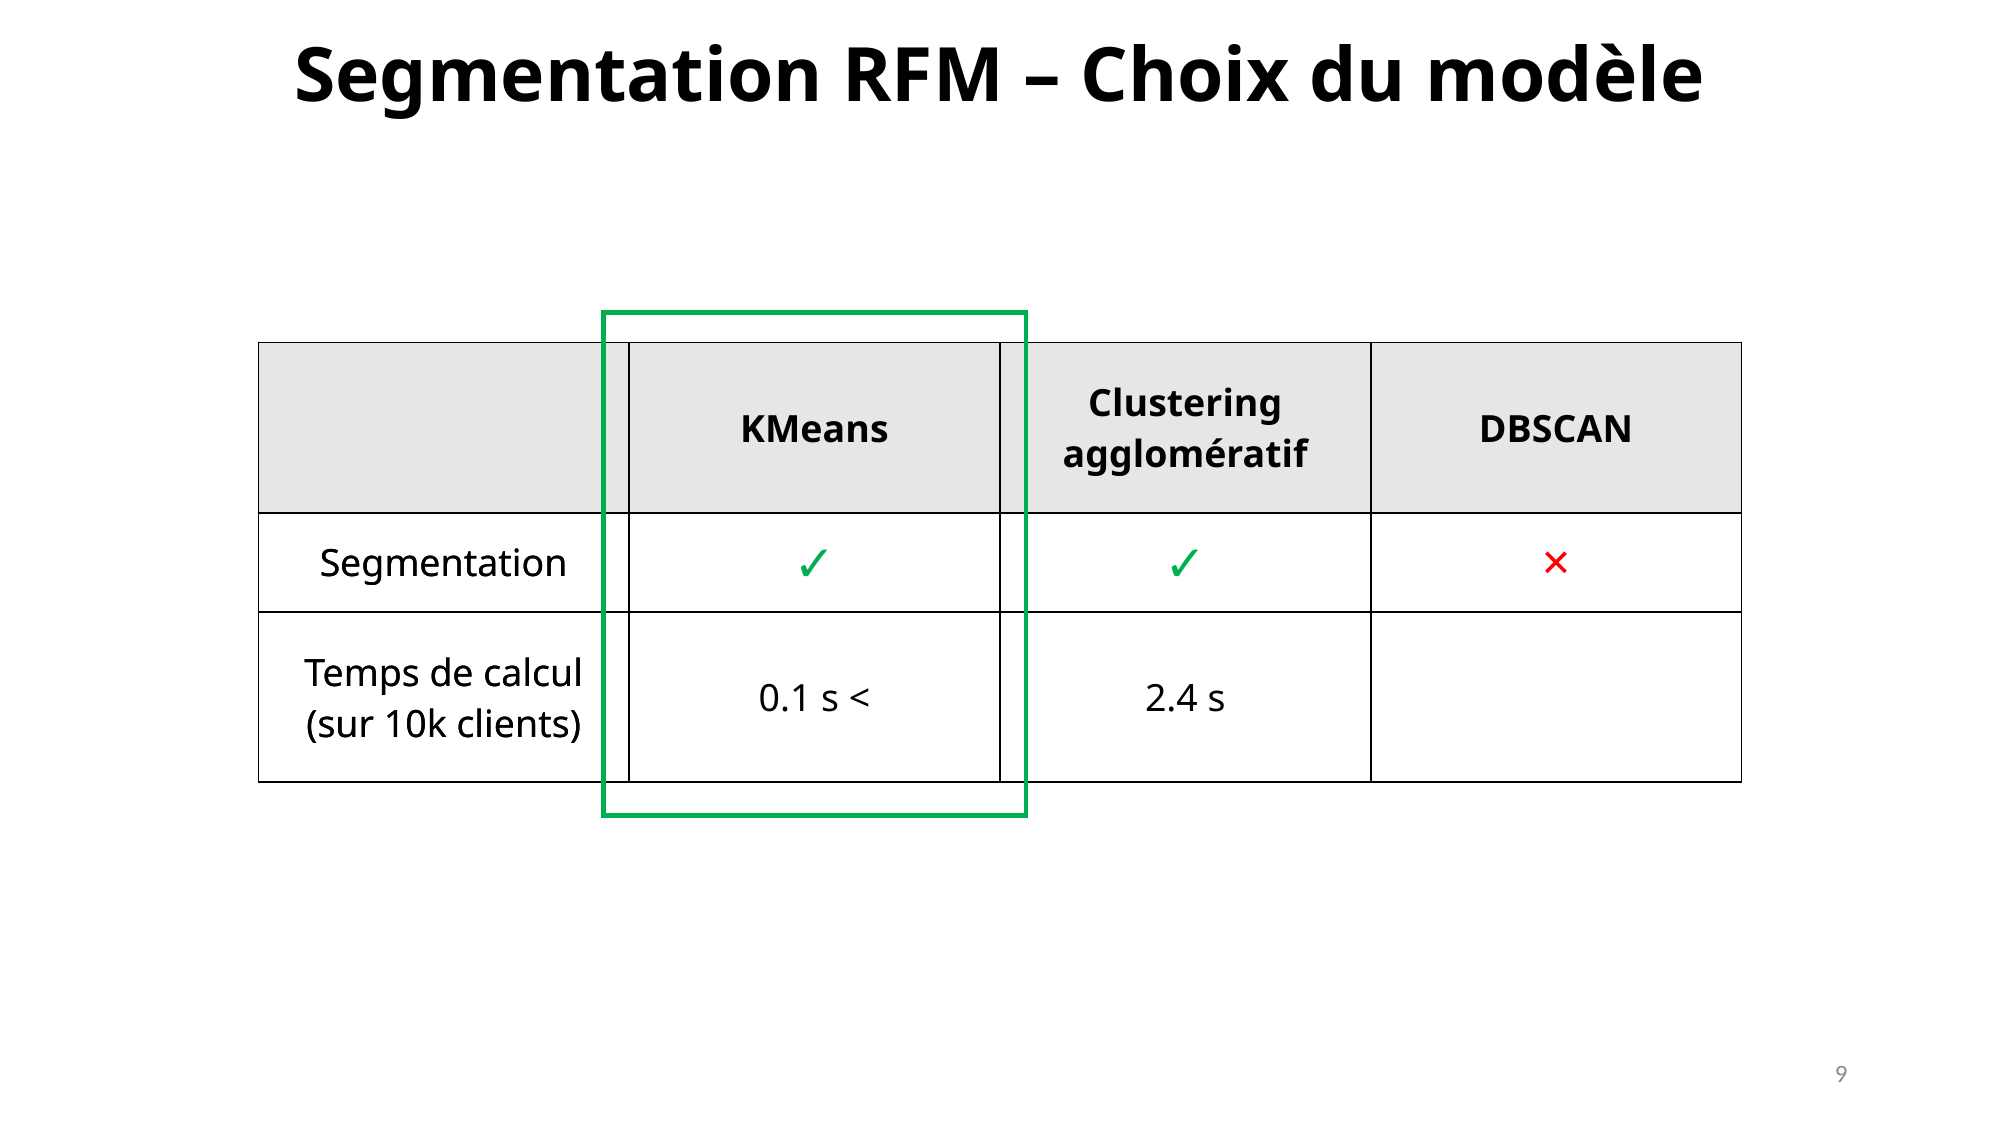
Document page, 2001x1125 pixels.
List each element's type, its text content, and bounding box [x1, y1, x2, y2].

table_header Clustering agglomératif [1027, 343, 1370, 512]
table_cell 2.4 s [1027, 613, 1370, 781]
text_box [603, 312, 1027, 817]
table_header DBSCAN [1372, 343, 1741, 512]
table_cell ✕ [1372, 514, 1741, 611]
table_cell Temps de calcul (sur 10k clients) [259, 613, 603, 781]
text_box Segmentation RFM – Choix du modèle [137, 0, 1863, 148]
slide_number 9 [1412, 1042, 1863, 1103]
table_cell [1372, 613, 1741, 781]
table_cell Segmentation [259, 514, 603, 611]
table_cell ✓ [1027, 514, 1370, 611]
table_header [259, 343, 603, 512]
